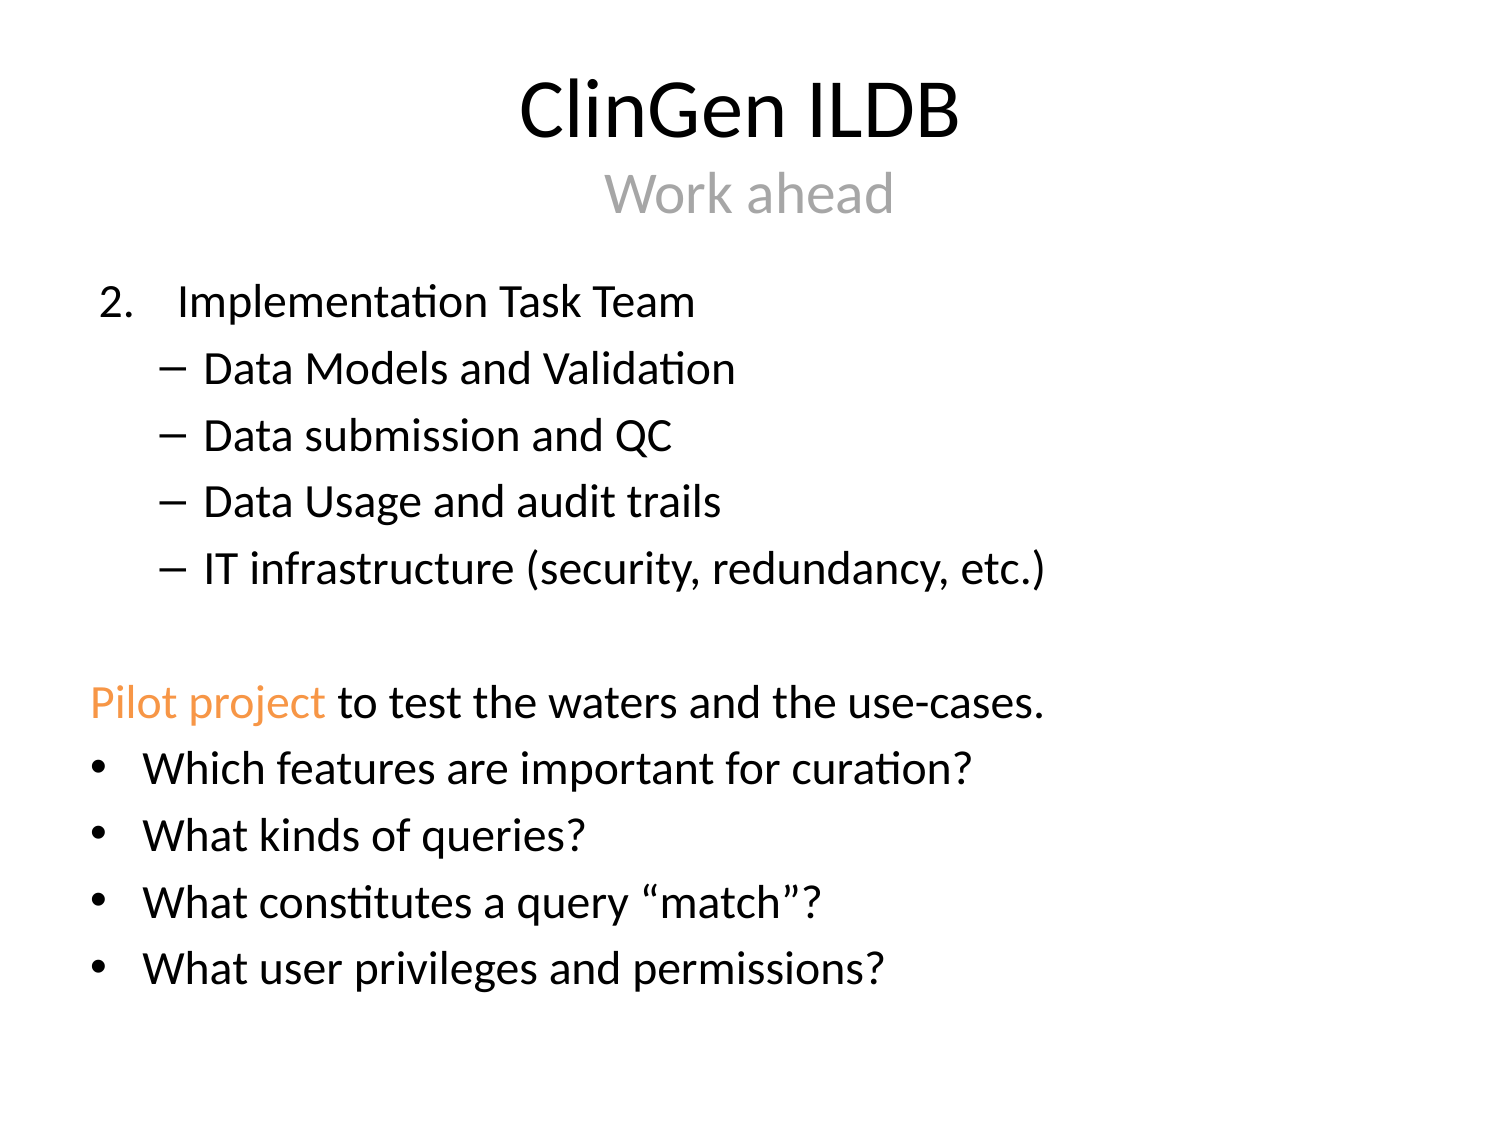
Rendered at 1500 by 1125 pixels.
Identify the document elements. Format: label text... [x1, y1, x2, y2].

title ClinGen ILDB Work ahead [75, 45, 1425, 233]
list Implementation Task Team Data Models and Validation Data submission and QC Data Usage and audit trails IT infrastructure (security, redundancy, etc.) Pilot project to test the waters and the use-cases. Which features are important for curation? What kinds of queries? What constitutes a query “match”? What user privileges and permissions? [75, 262, 1425, 1005]
